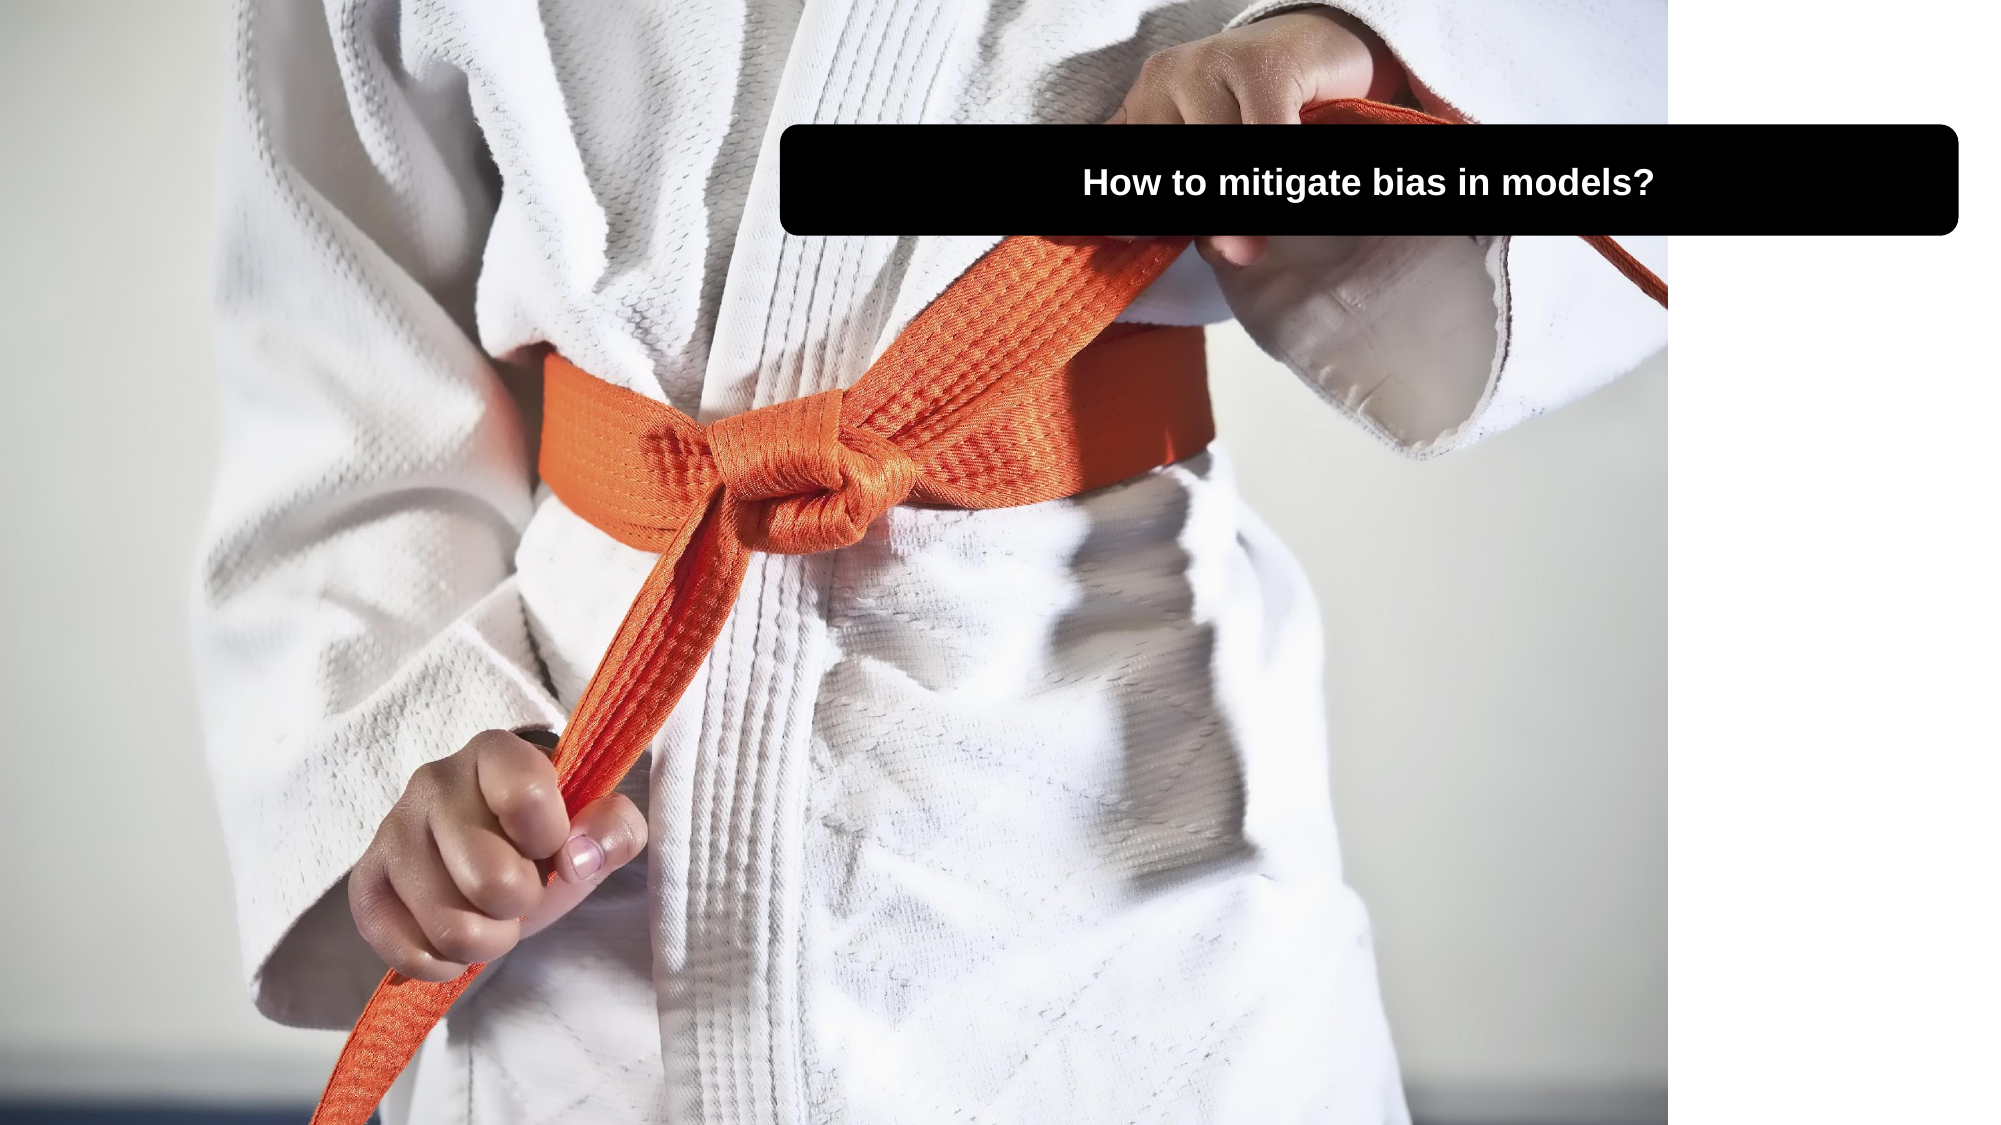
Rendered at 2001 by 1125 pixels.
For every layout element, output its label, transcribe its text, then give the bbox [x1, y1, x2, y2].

picture [0, 0, 1668, 1125]
text_box How to mitigate bias in models? [1672, 124, 1959, 236]
